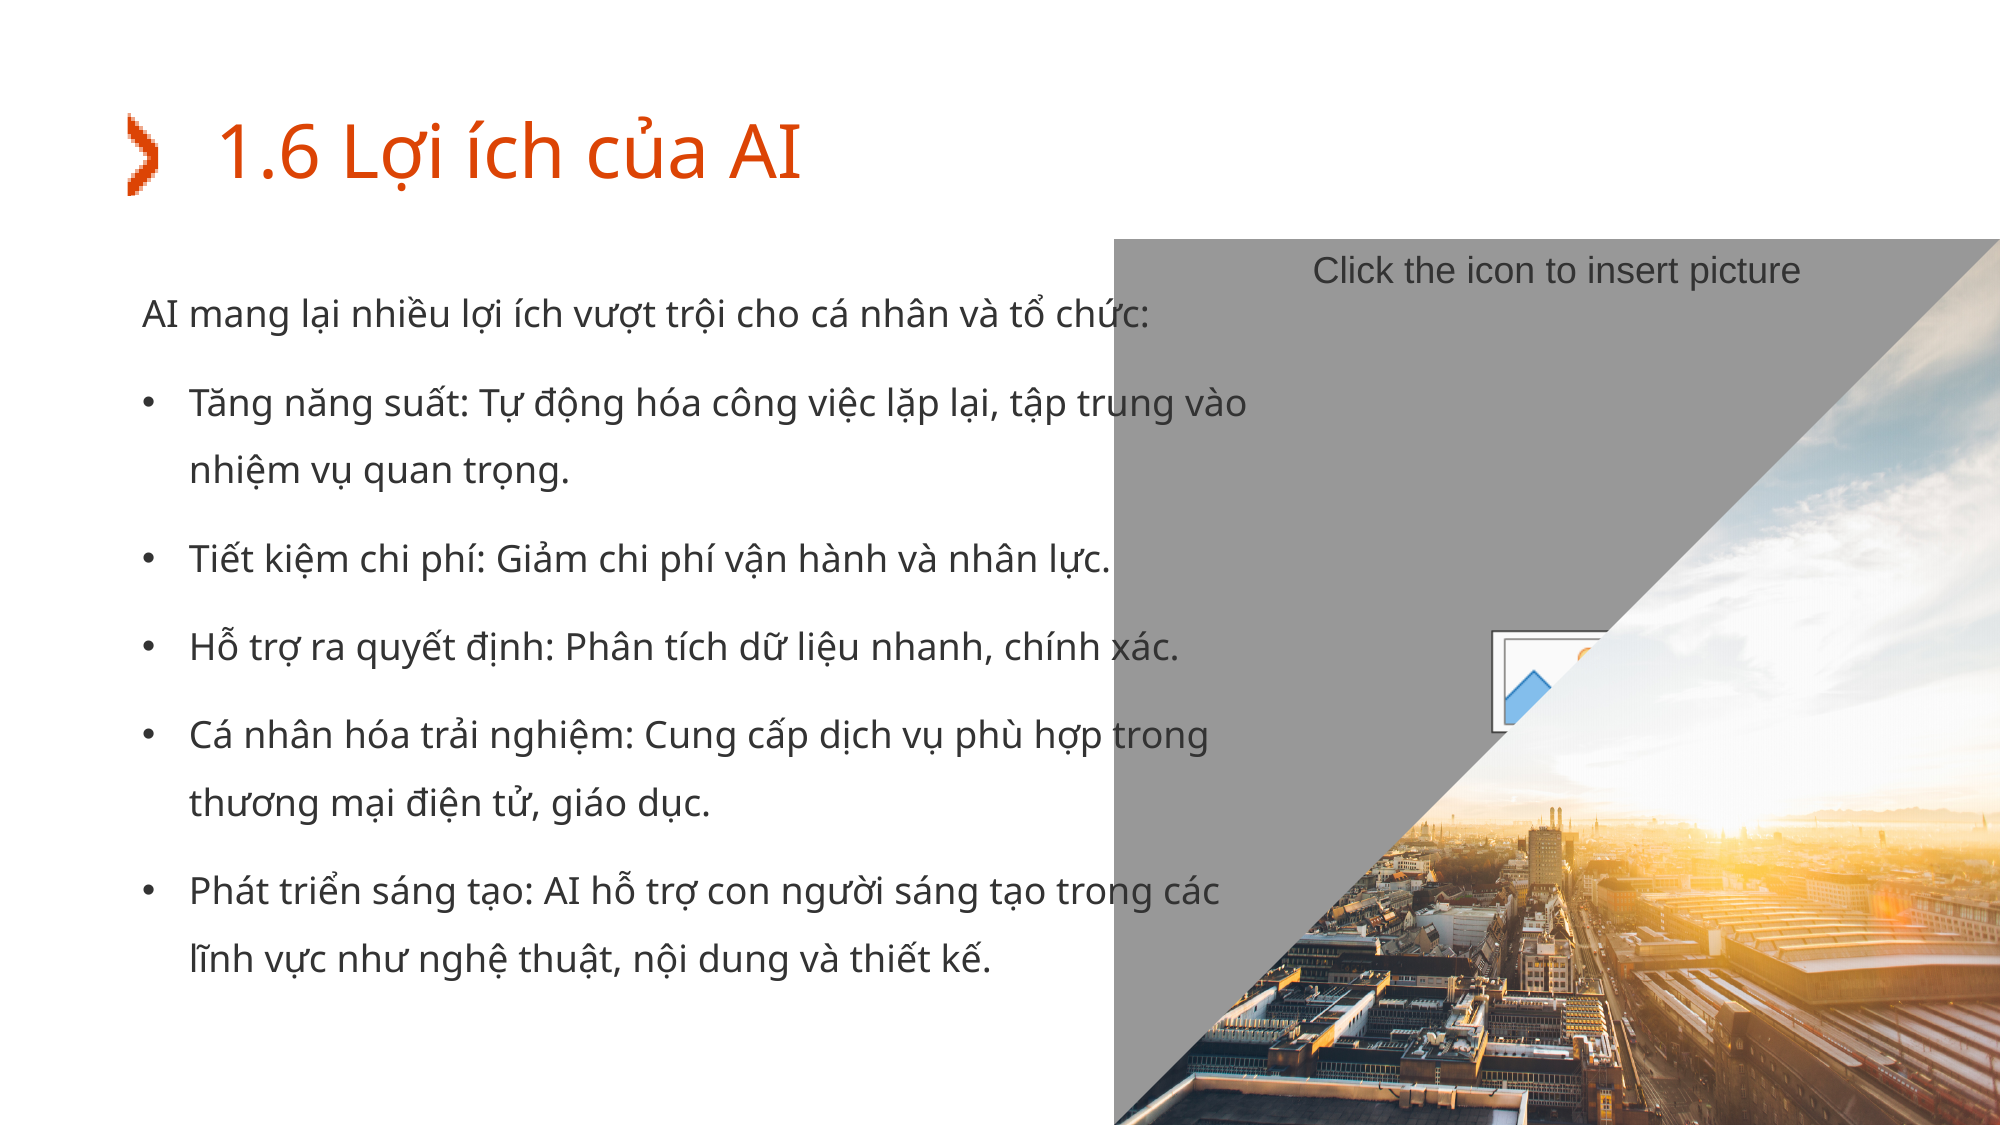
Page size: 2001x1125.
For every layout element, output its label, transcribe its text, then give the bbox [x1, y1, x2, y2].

picture [1114, 239, 2000, 1125]
list AI mang lại nhiều lợi ích vượt trội cho cá nhân và tổ chức: Tăng năng suất: Tự động hóa công việc lặp lại, tập trung vào nhiệm vụ quan trọng. Tiết kiệm chi phí: Giảm chi phí vận hành và nhân lực. Hỗ trợ ra quyết định: Phân tích dữ liệu nhanh, chính xác. Cá nhân hóa trải nghiệm: Cung cấp dịch vụ phù hợp trong thương mại điện tử, giáo dục. Phát triển sáng tạo: AI hỗ trợ con người sáng tạo trong các lĩnh vực như nghệ thuật, nội dung và thiết kế. [127, 208, 1275, 1103]
title 1.6 Lợi ích của AI [213, 113, 1721, 198]
